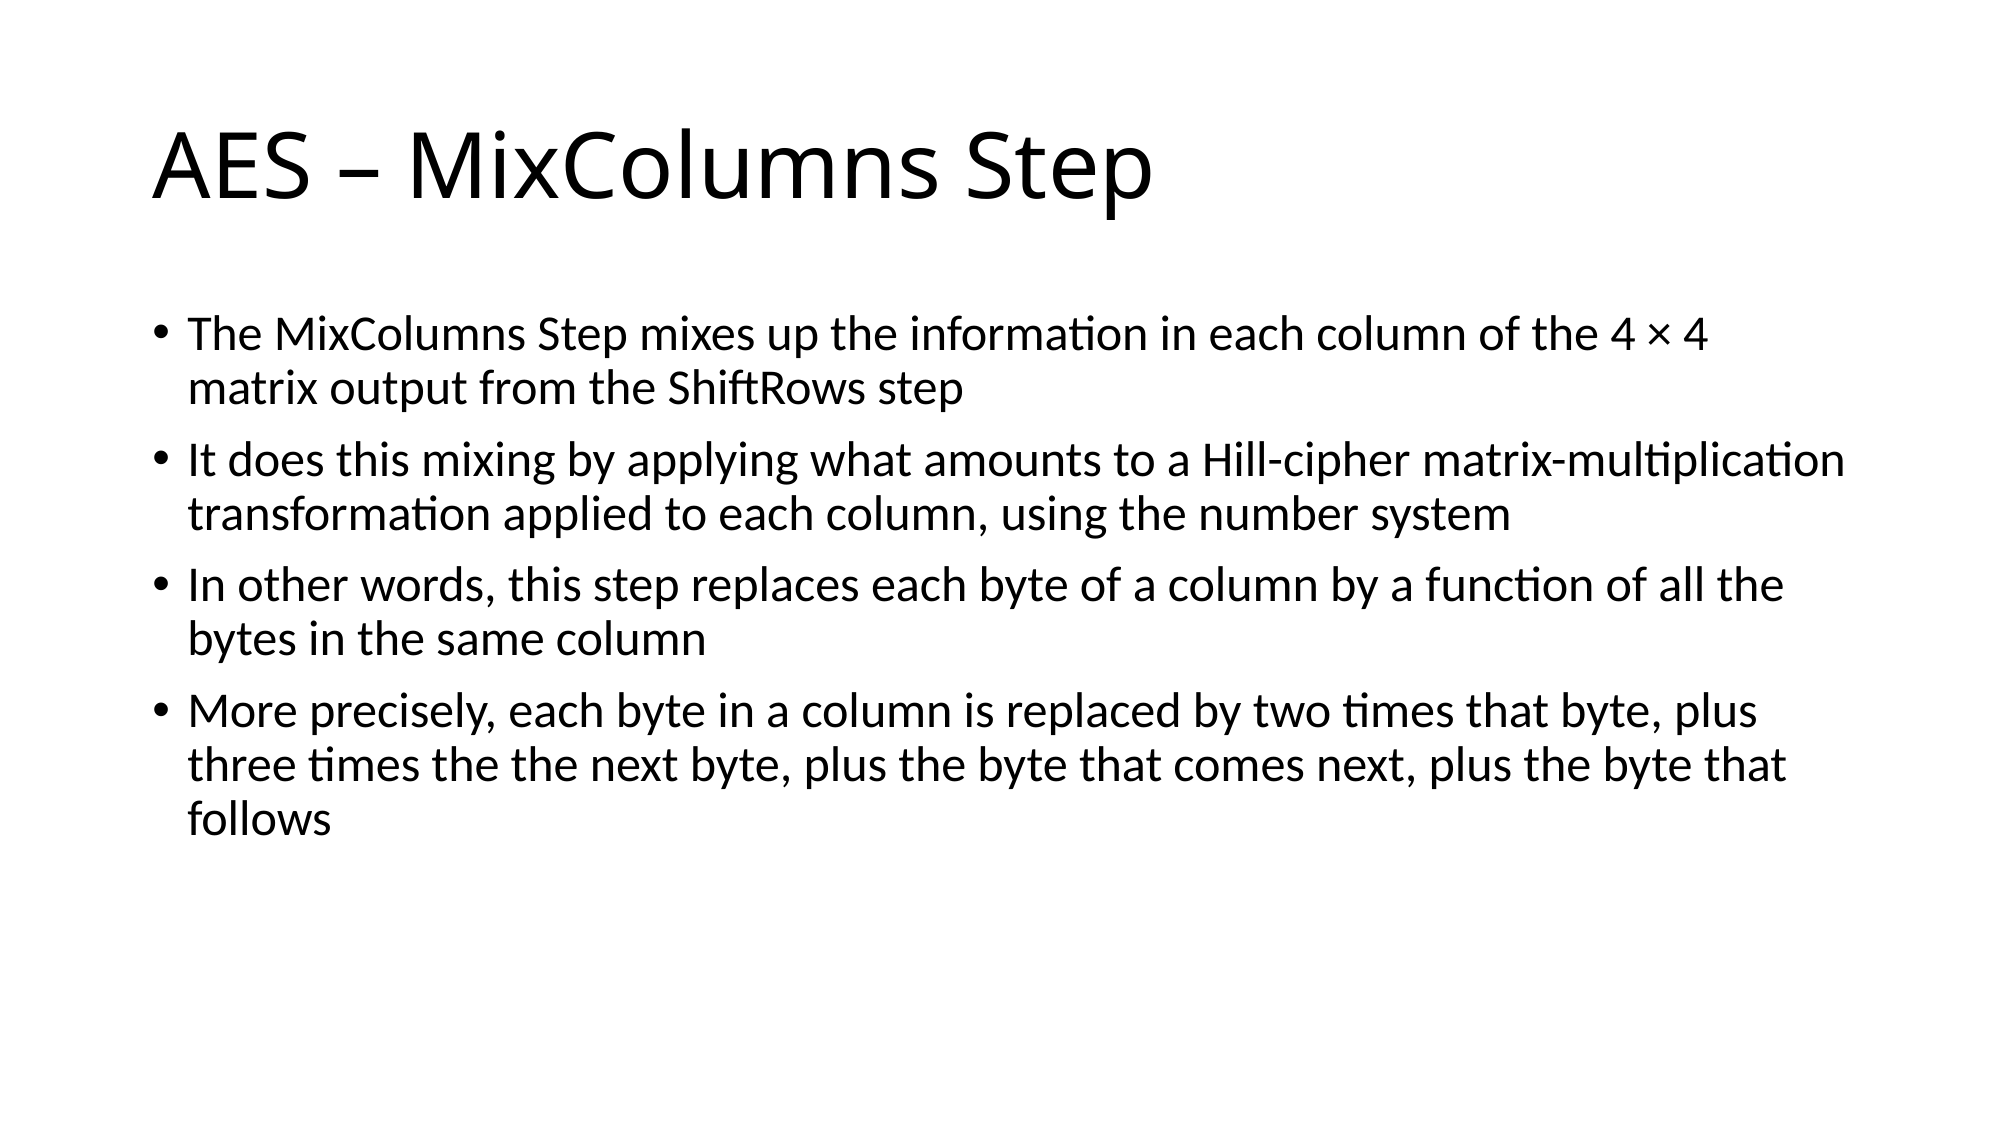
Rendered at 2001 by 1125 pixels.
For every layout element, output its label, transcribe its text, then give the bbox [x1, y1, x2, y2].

title AES – MixColumns Step [137, 59, 1863, 278]
